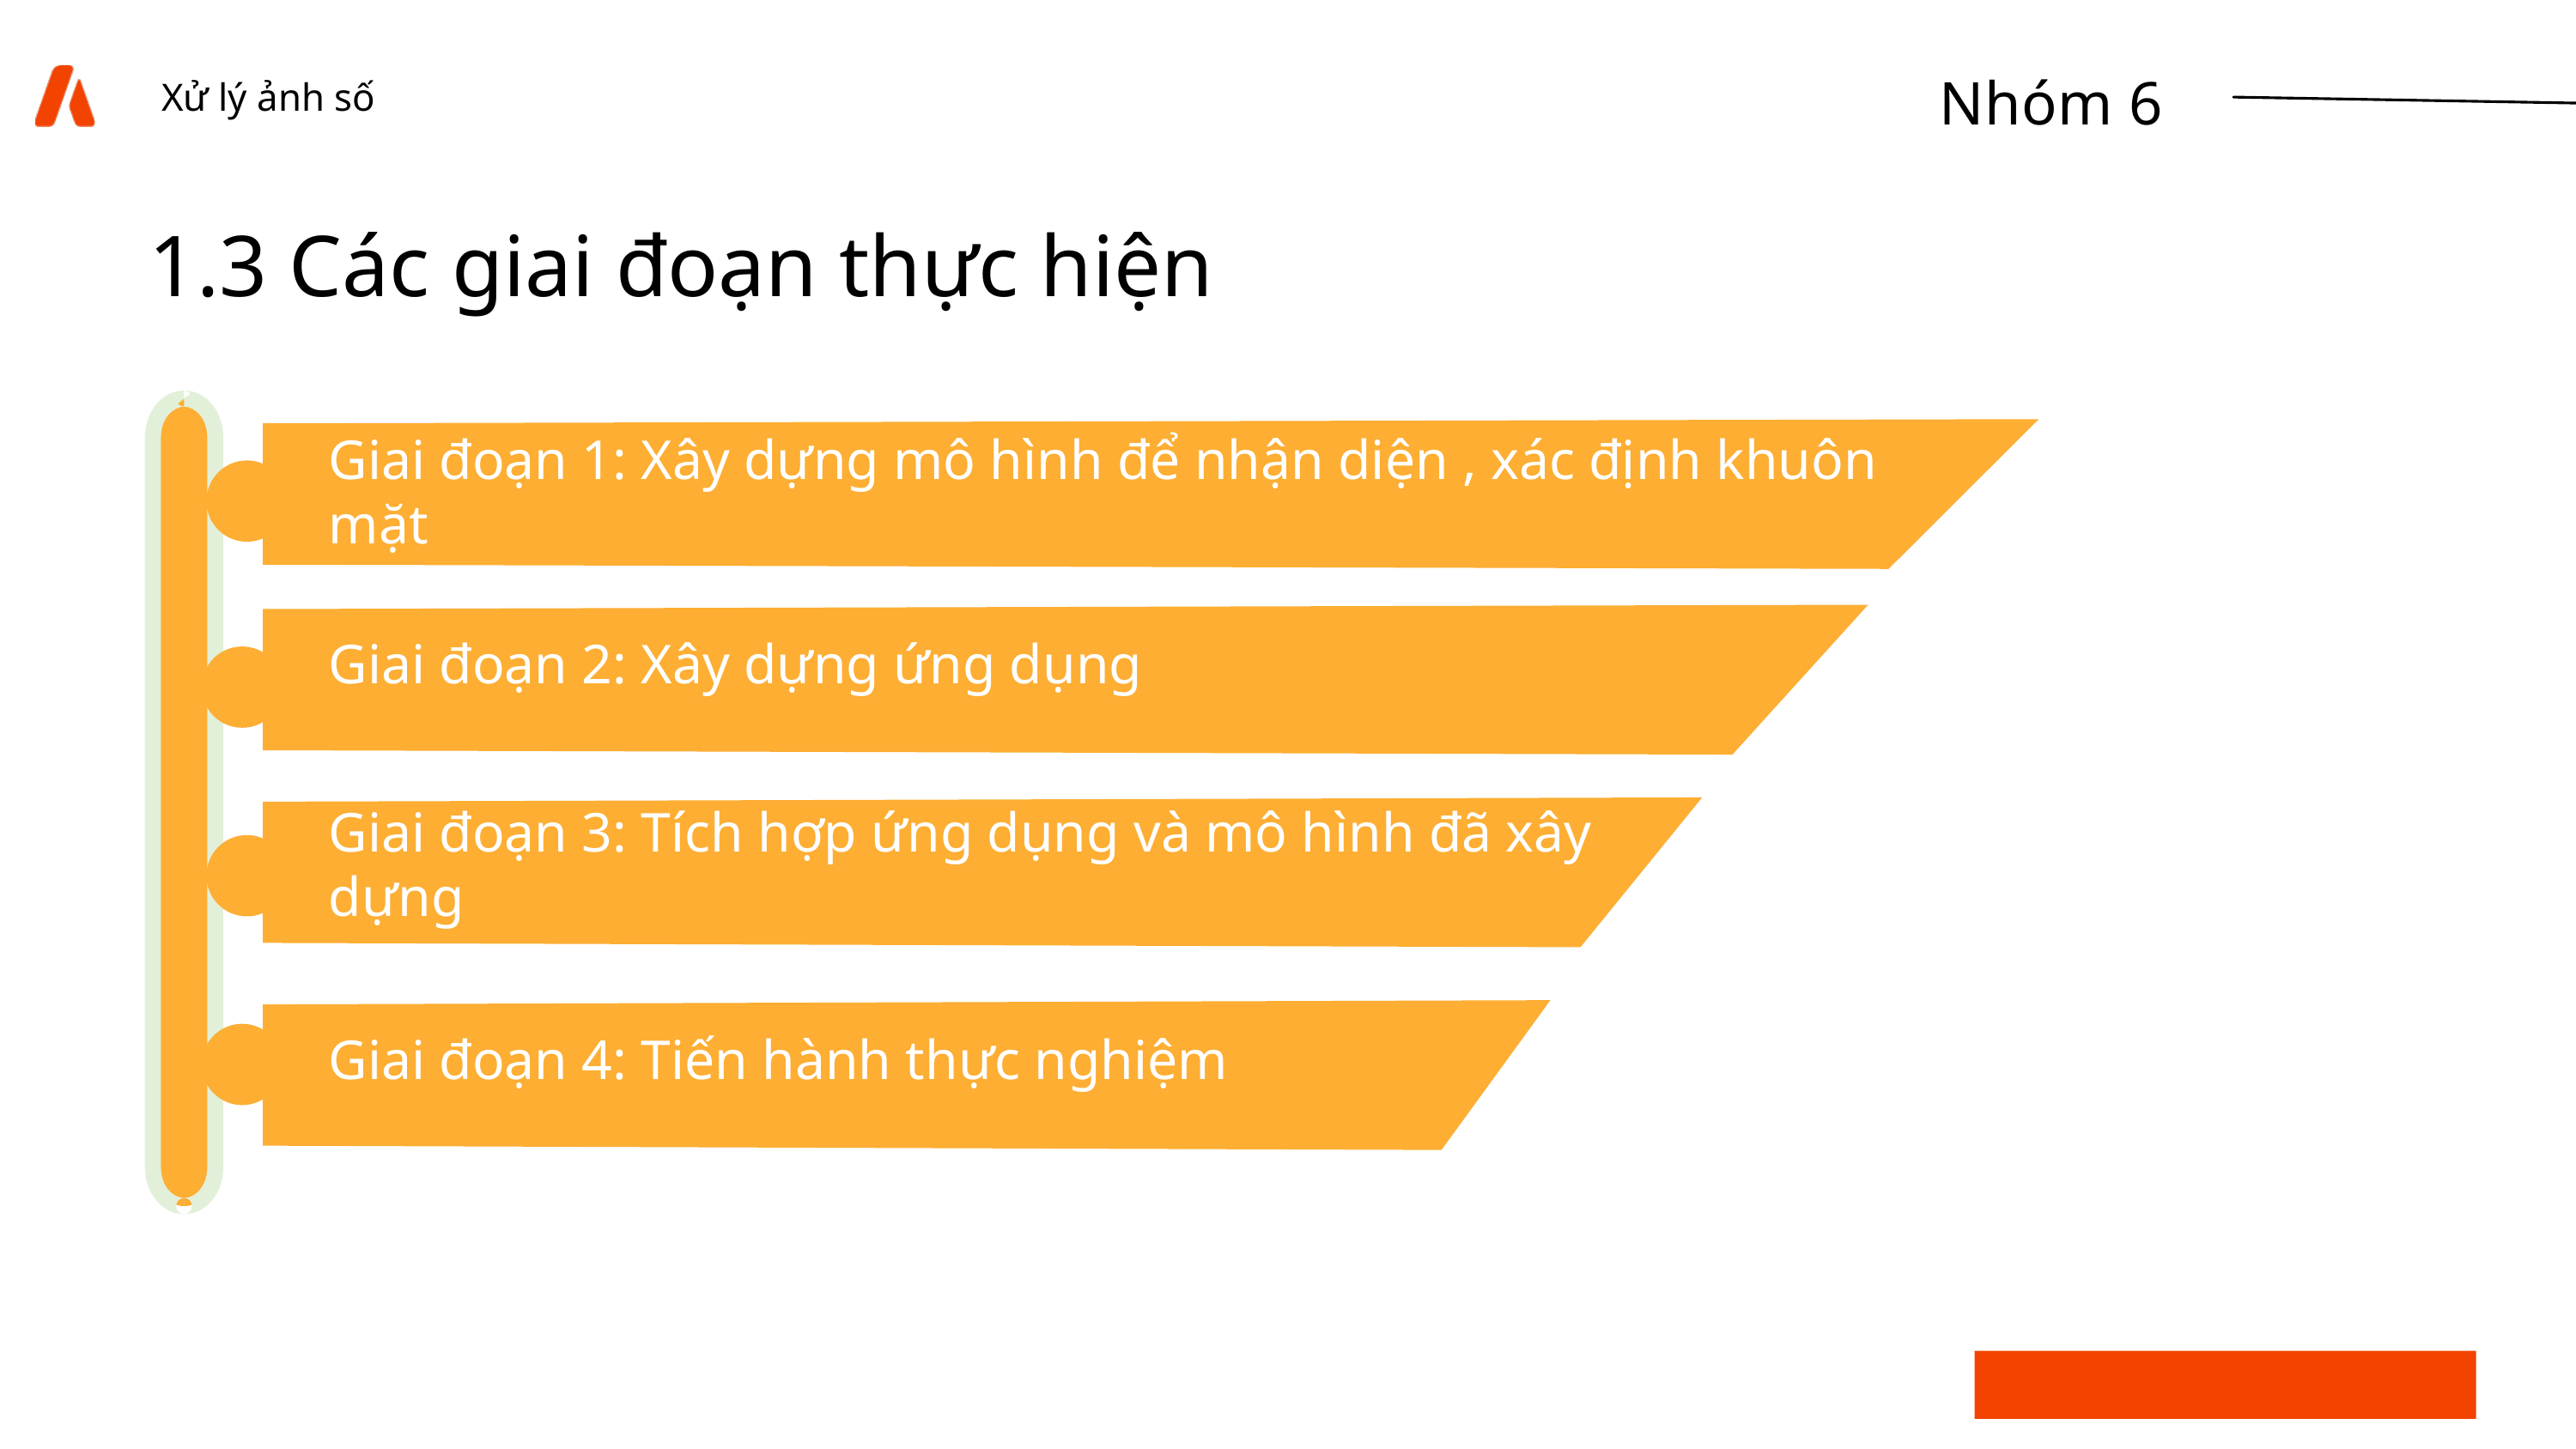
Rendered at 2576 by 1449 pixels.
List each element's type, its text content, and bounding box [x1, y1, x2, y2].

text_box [206, 834, 288, 917]
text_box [201, 646, 283, 729]
text_box Nhóm 6 [1939, 65, 2208, 136]
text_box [201, 1023, 283, 1106]
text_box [144, 390, 224, 1215]
text_box [1974, 1350, 2476, 1419]
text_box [34, 65, 532, 127]
text_box 1.3 Các giai đoạn thực hiện [34, 196, 1328, 314]
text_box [262, 419, 2039, 569]
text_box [262, 797, 1703, 948]
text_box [262, 999, 1551, 1150]
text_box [262, 604, 1868, 755]
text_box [206, 460, 288, 543]
